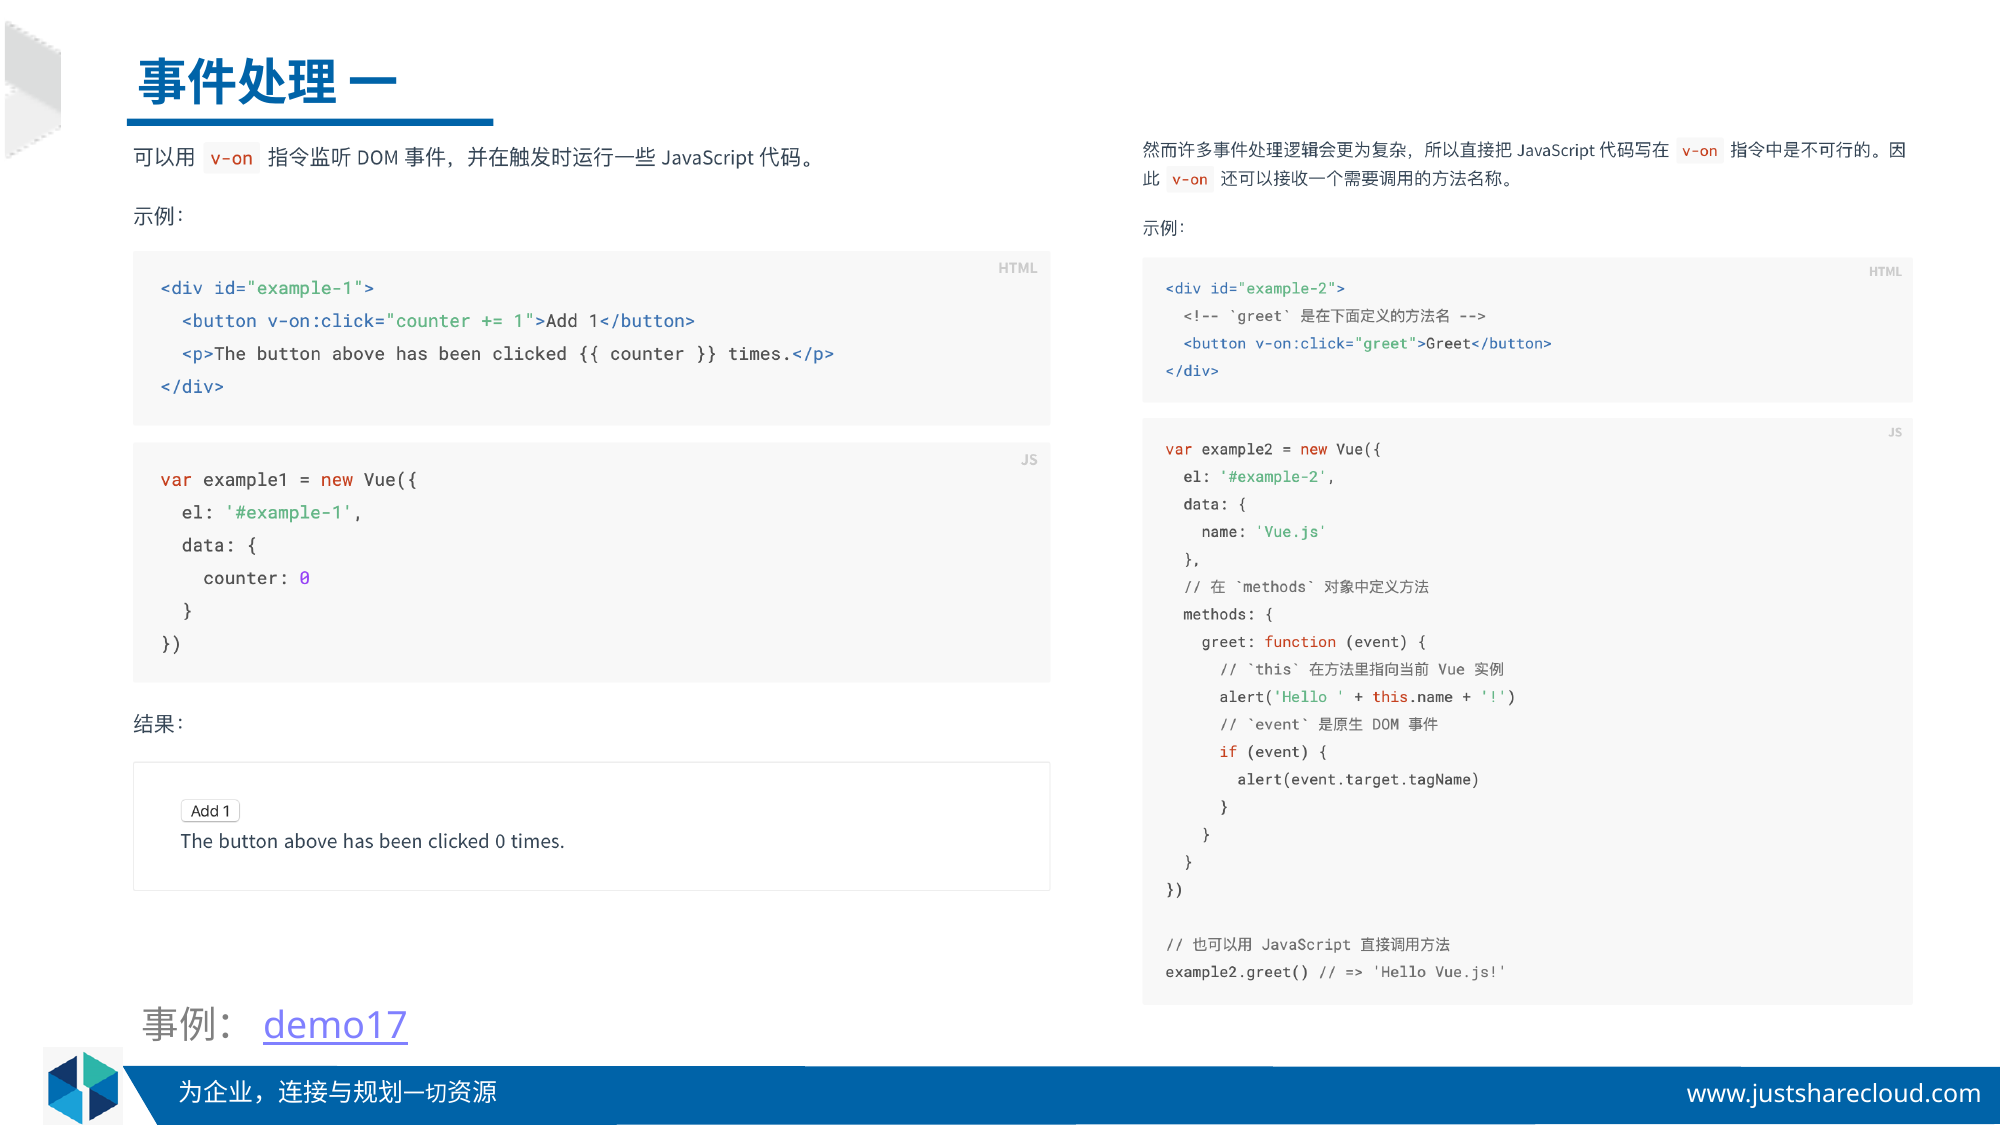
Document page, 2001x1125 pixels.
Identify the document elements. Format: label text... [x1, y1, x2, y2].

text_box 事例：demo17 [126, 932, 494, 1060]
text_box 事件处理 一 [122, 43, 625, 118]
picture [122, 126, 1070, 908]
picture [4, 0, 61, 177]
text_box 为企业，连接与规划一切资源 [164, 1069, 519, 1114]
text_box www.justsharecloud.com [1672, 1070, 2000, 1116]
picture [1131, 126, 1925, 1010]
text_box [123, 1065, 2000, 1125]
text_box [126, 118, 494, 126]
picture [43, 1047, 123, 1125]
